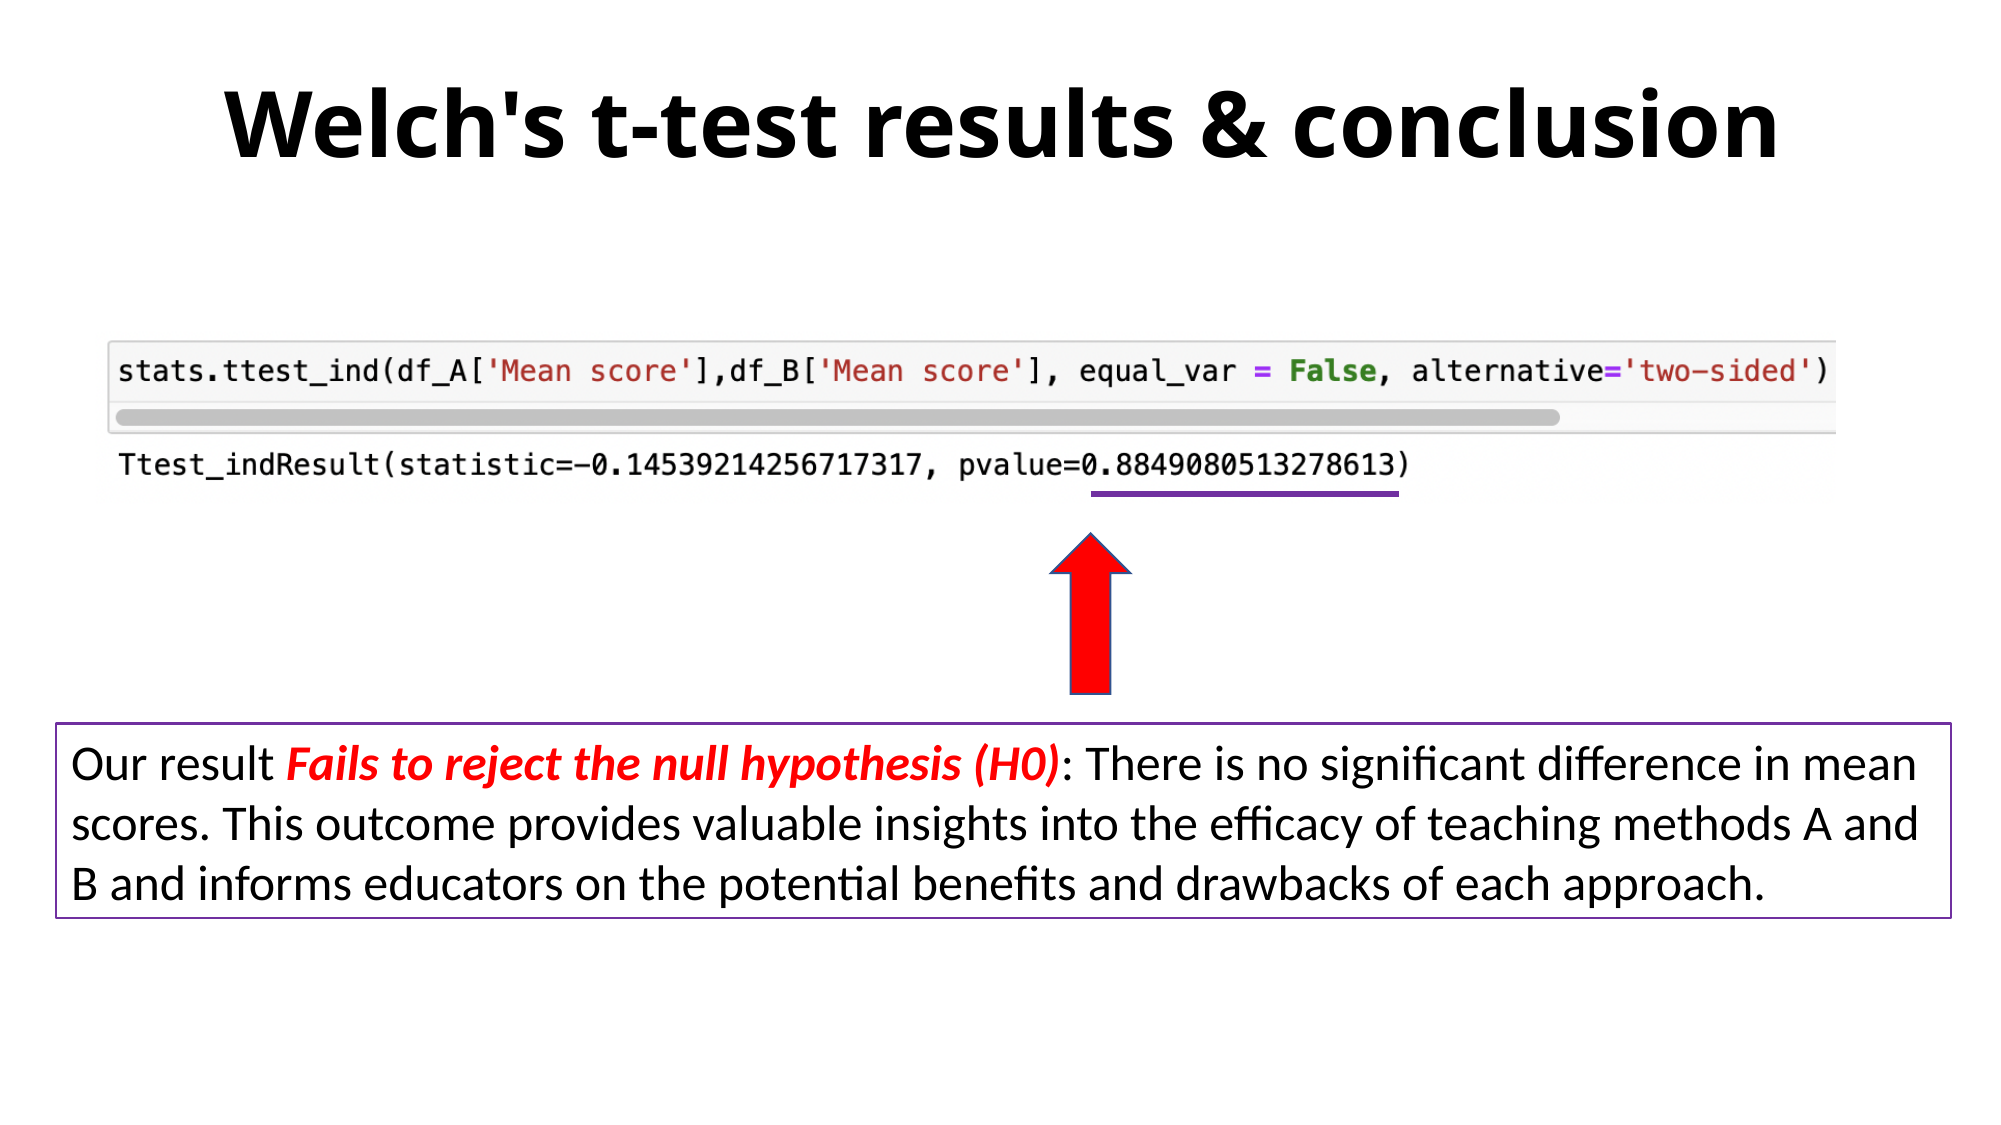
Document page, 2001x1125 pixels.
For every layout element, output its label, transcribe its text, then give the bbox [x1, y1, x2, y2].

text_box Welch's t-test results & conclusion [7, 58, 2000, 184]
picture [95, 331, 1836, 504]
text_box [1048, 531, 1133, 695]
text_box Our result Fails to reject the null hypothesis (H0): There is no significant difference in mean scores. This outcome provides valuable insights into the efficacy of teaching methods A and B and informs educators on the potential benefits and drawbacks of each approach. [56, 723, 1952, 919]
